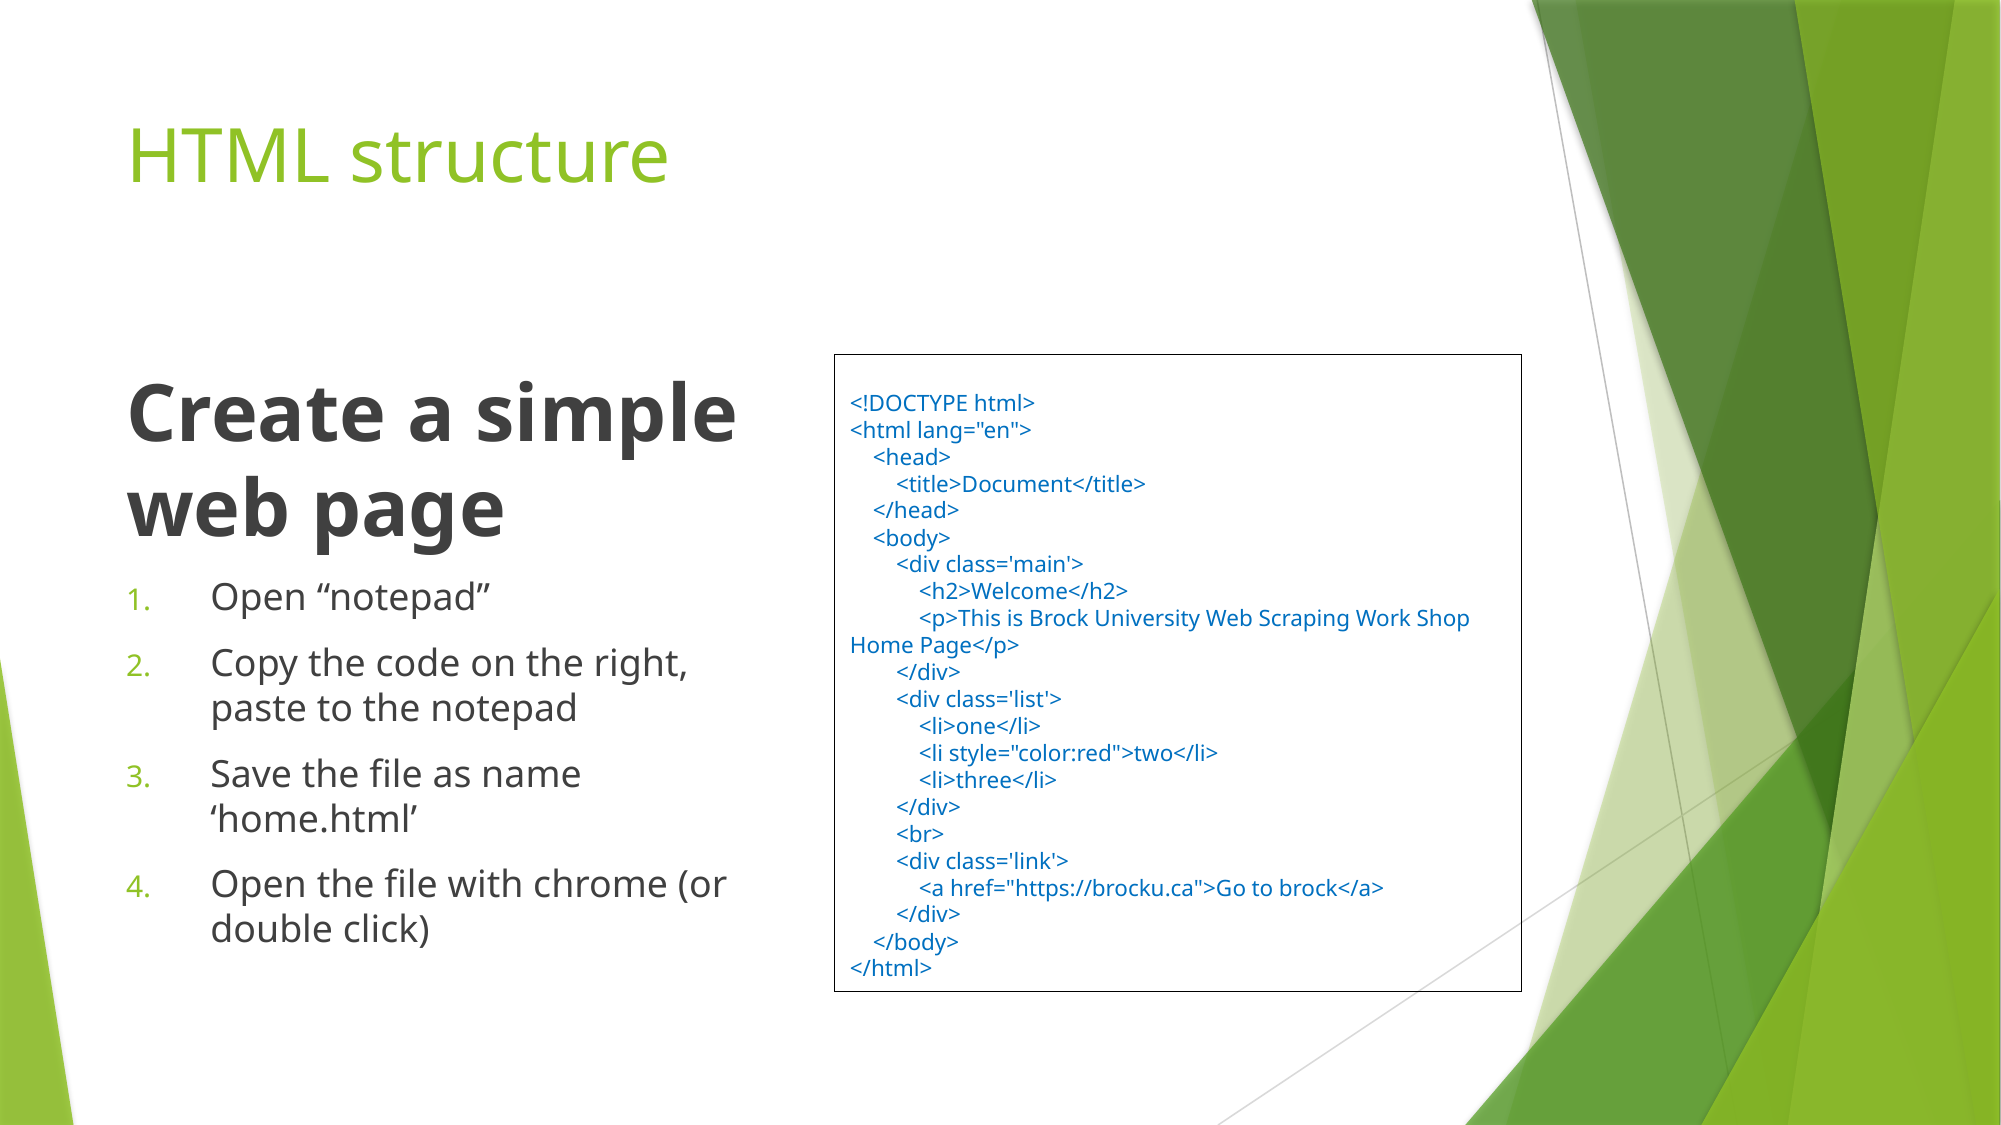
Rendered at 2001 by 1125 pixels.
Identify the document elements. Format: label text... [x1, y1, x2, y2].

list Create a simple web page Open “notepad” Copy the code on the right, paste to the notepad Save the file as name ‘home.html’ Open the file with chrome (or double click) [111, 354, 798, 992]
list <!DOCTYPE html> <html lang="en"> <head> <title>Document</title> </head> <body> <div class='main'> <h2>Welcome</h2> <p>This is Brock University Web Scraping Work Shop Home Page</p> </div> <div class='list'> <li>one</li> <li style="color:red">two</li> <li>three</li> </div> <br> <div class='link'> <a href="https://brocku.ca">Go to brock</a> </div> </body> </html> [834, 354, 1522, 992]
title HTML structure [111, 99, 1522, 317]
